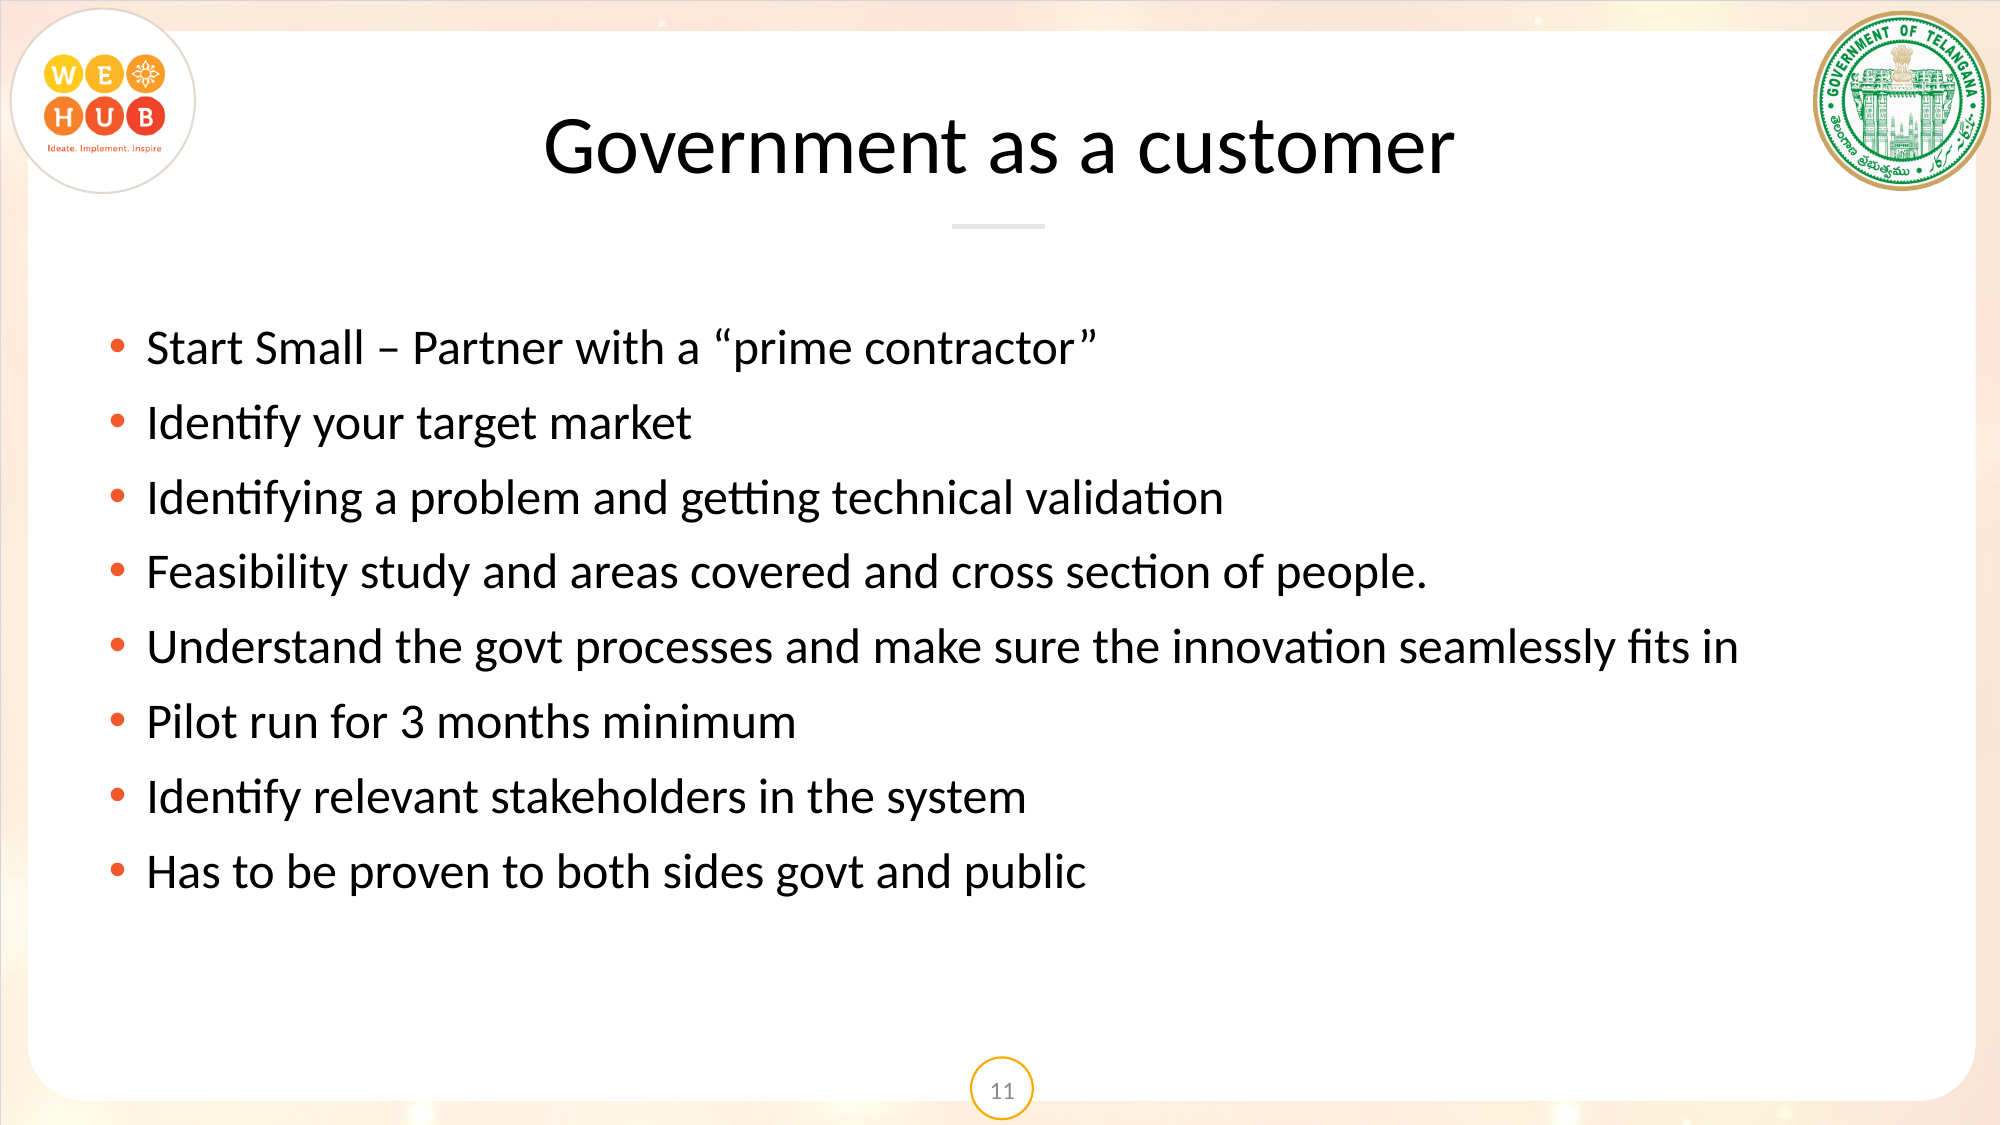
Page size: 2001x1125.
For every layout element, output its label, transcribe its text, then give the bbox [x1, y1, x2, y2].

text_box Start Small – Partner with a “prime contractor” Identify your target market Identifying a problem and getting technical validation Feasibility study and areas covered and cross section of people. Understand the govt processes and make sure the innovation seamlessly fits in Pilot run for 3 months minimum Identify relevant stakeholders in the system Has to be proven to both sides govt and public [93, 313, 1941, 1028]
text_box Government as a customer [0, 81, 2000, 269]
picture [1808, 8, 1993, 81]
picture [39, 49, 169, 81]
